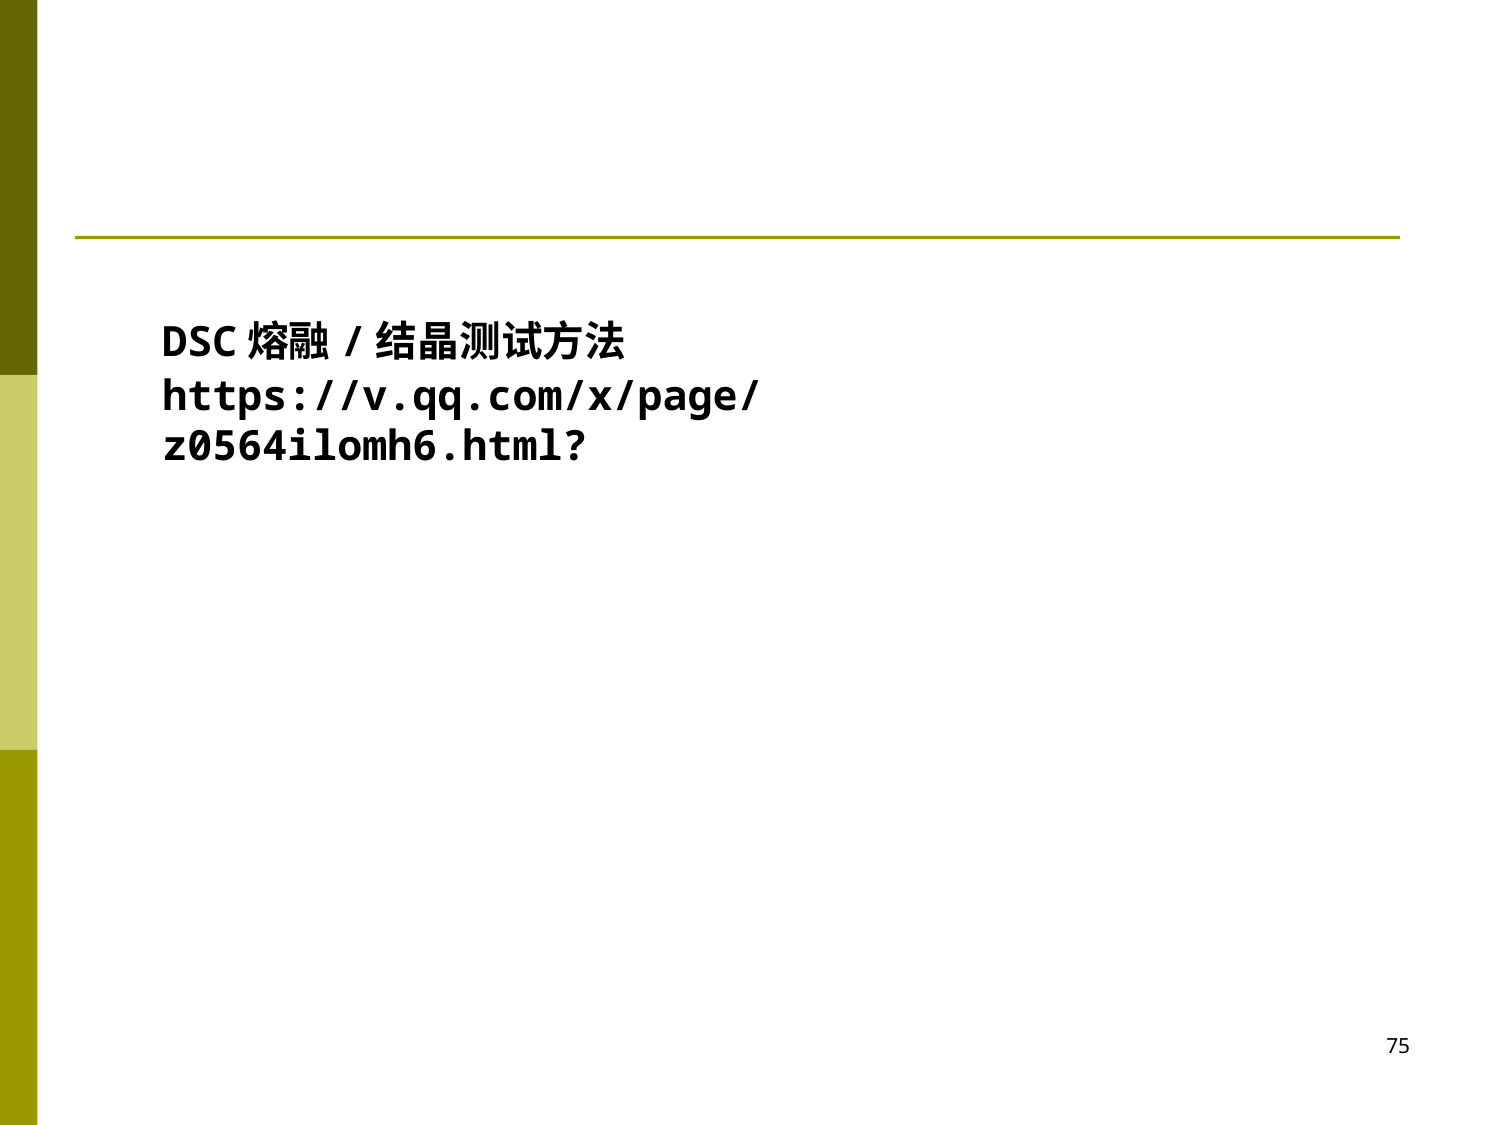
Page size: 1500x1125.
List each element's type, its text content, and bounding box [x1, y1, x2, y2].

text_box https://v.qq.com/x/page/z0564ilomh6.html? [147, 361, 1161, 477]
text_box DSC熔融/结晶测试方法 [147, 307, 668, 373]
slide_number 75 [1074, 1025, 1425, 1100]
